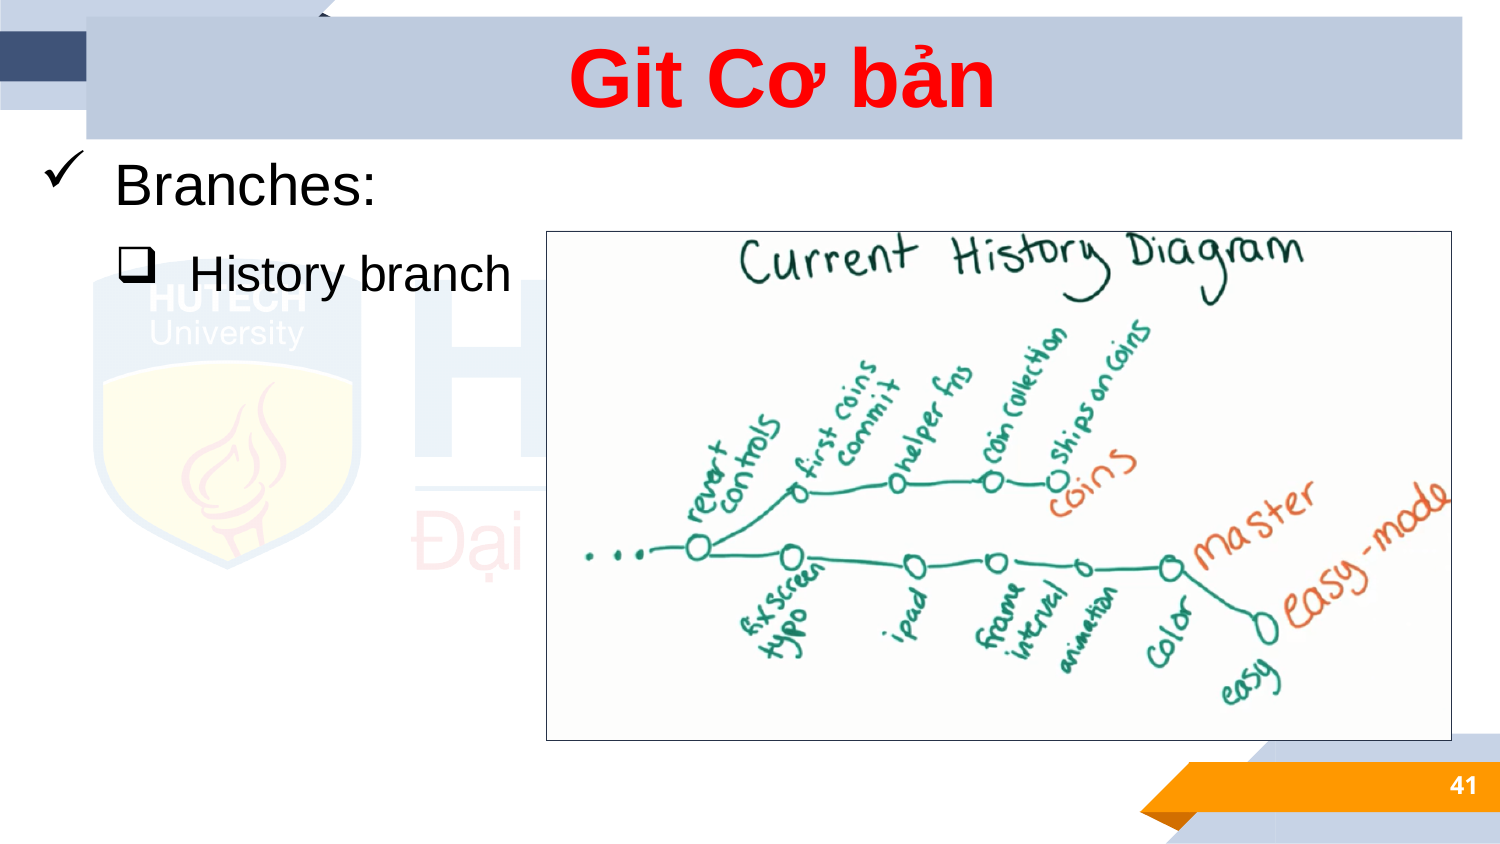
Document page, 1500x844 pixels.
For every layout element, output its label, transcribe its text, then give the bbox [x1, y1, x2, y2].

text_box Git Cơ bản [86, 16, 1463, 140]
picture [0, 181, 1500, 741]
text_box Branches: History branch [0, 139, 1327, 585]
slide_number 41 [1249, 760, 1494, 813]
